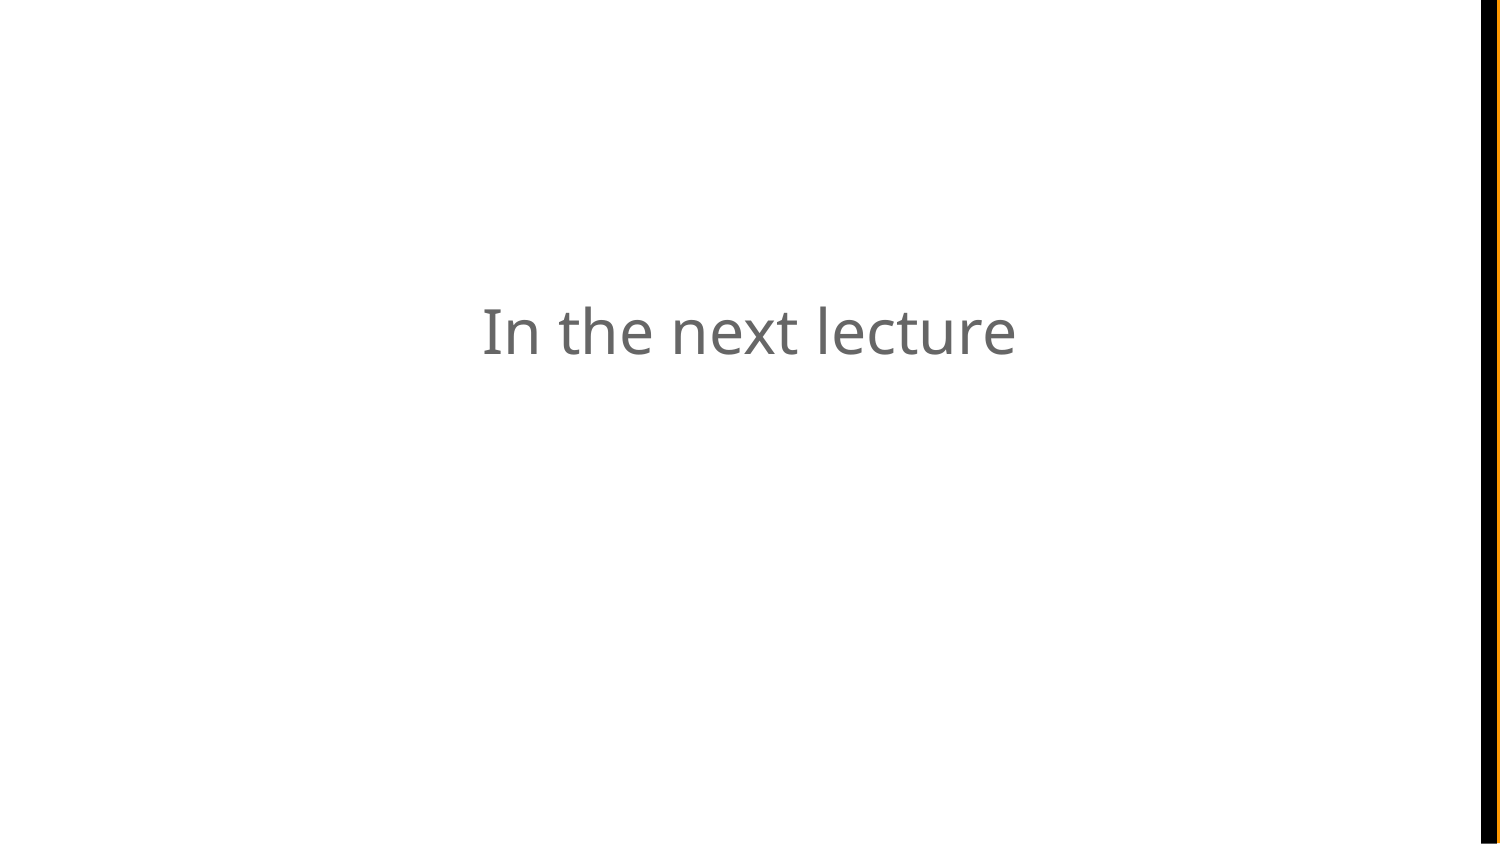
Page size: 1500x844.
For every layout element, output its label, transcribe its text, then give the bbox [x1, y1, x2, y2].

subtitle In the next lecture [112, 277, 1388, 407]
